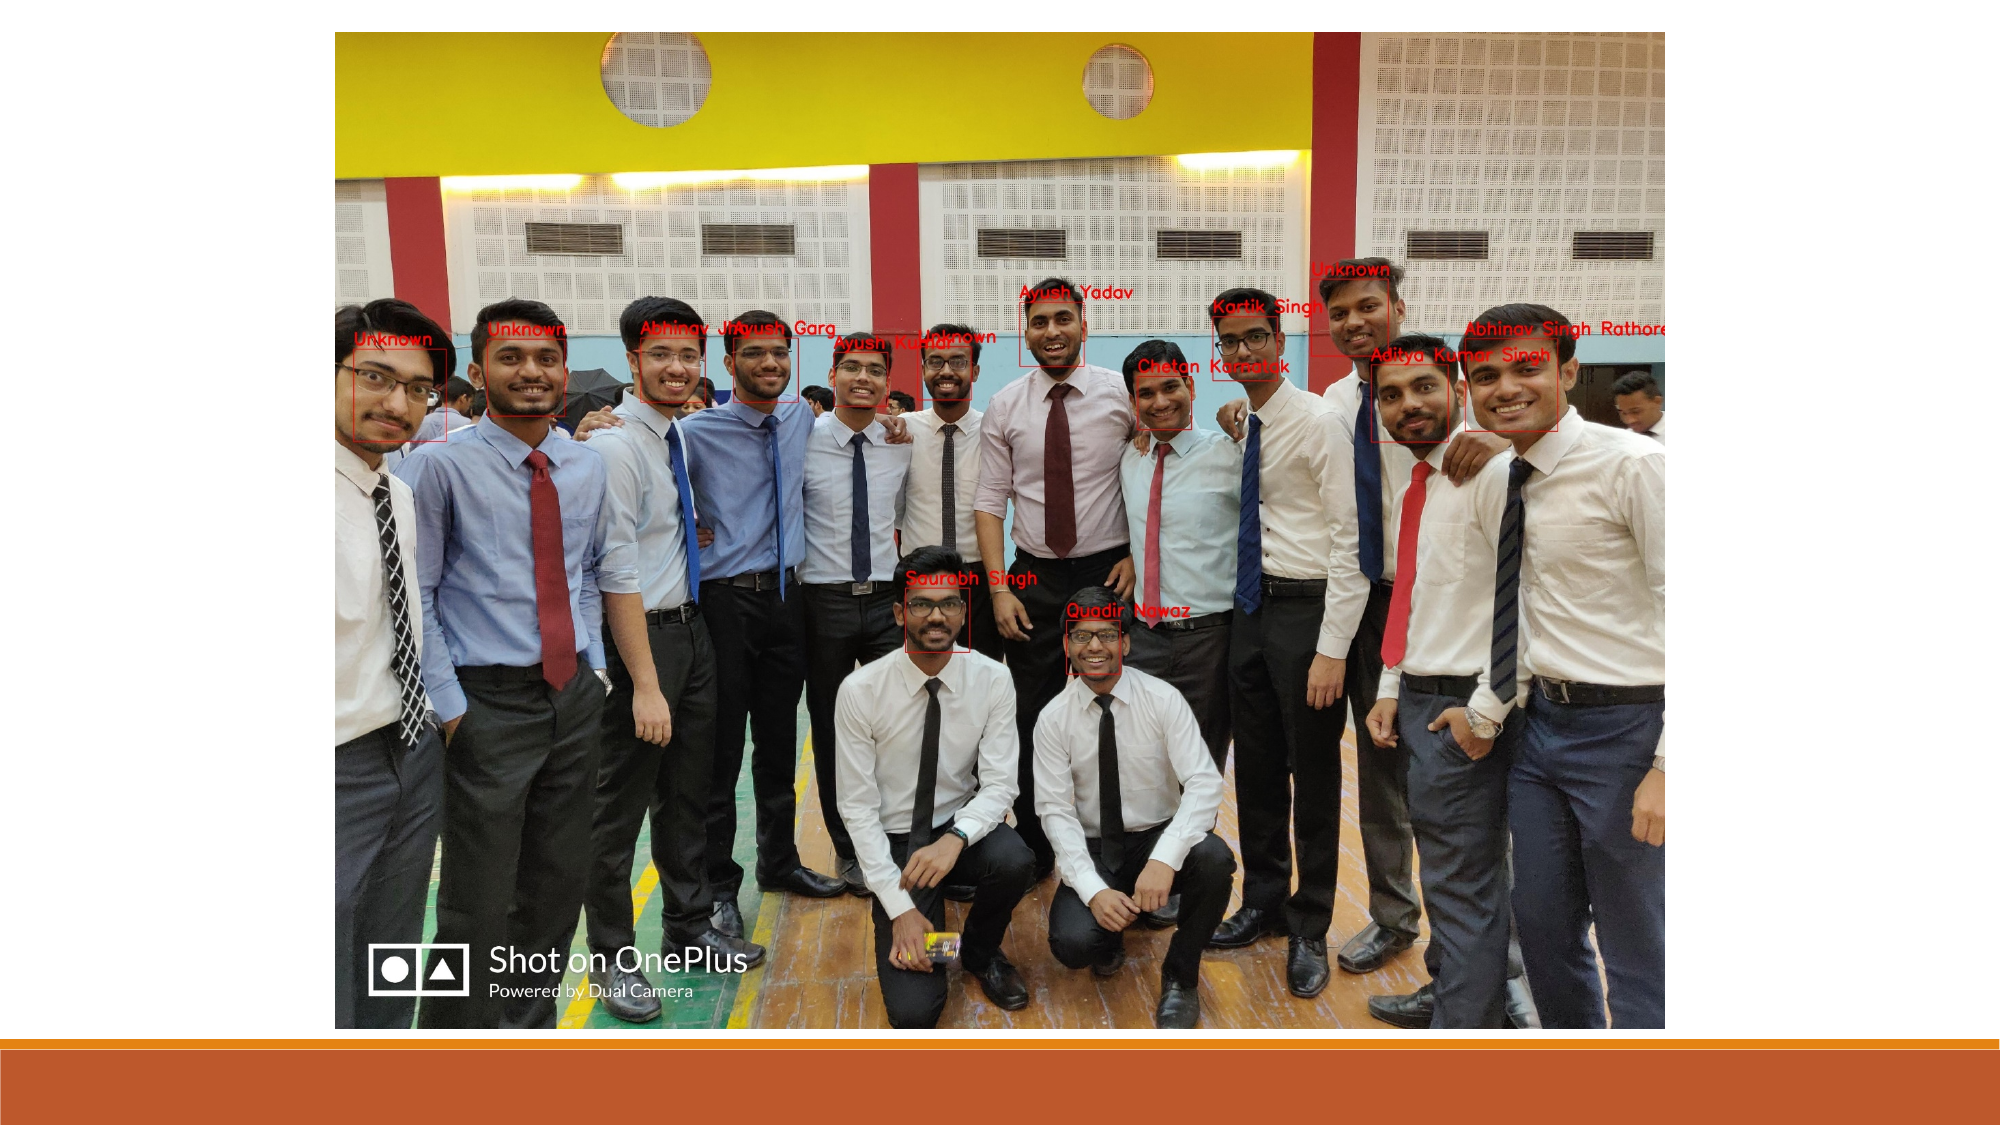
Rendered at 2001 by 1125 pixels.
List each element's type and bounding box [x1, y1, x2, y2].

picture [335, 32, 1665, 1030]
